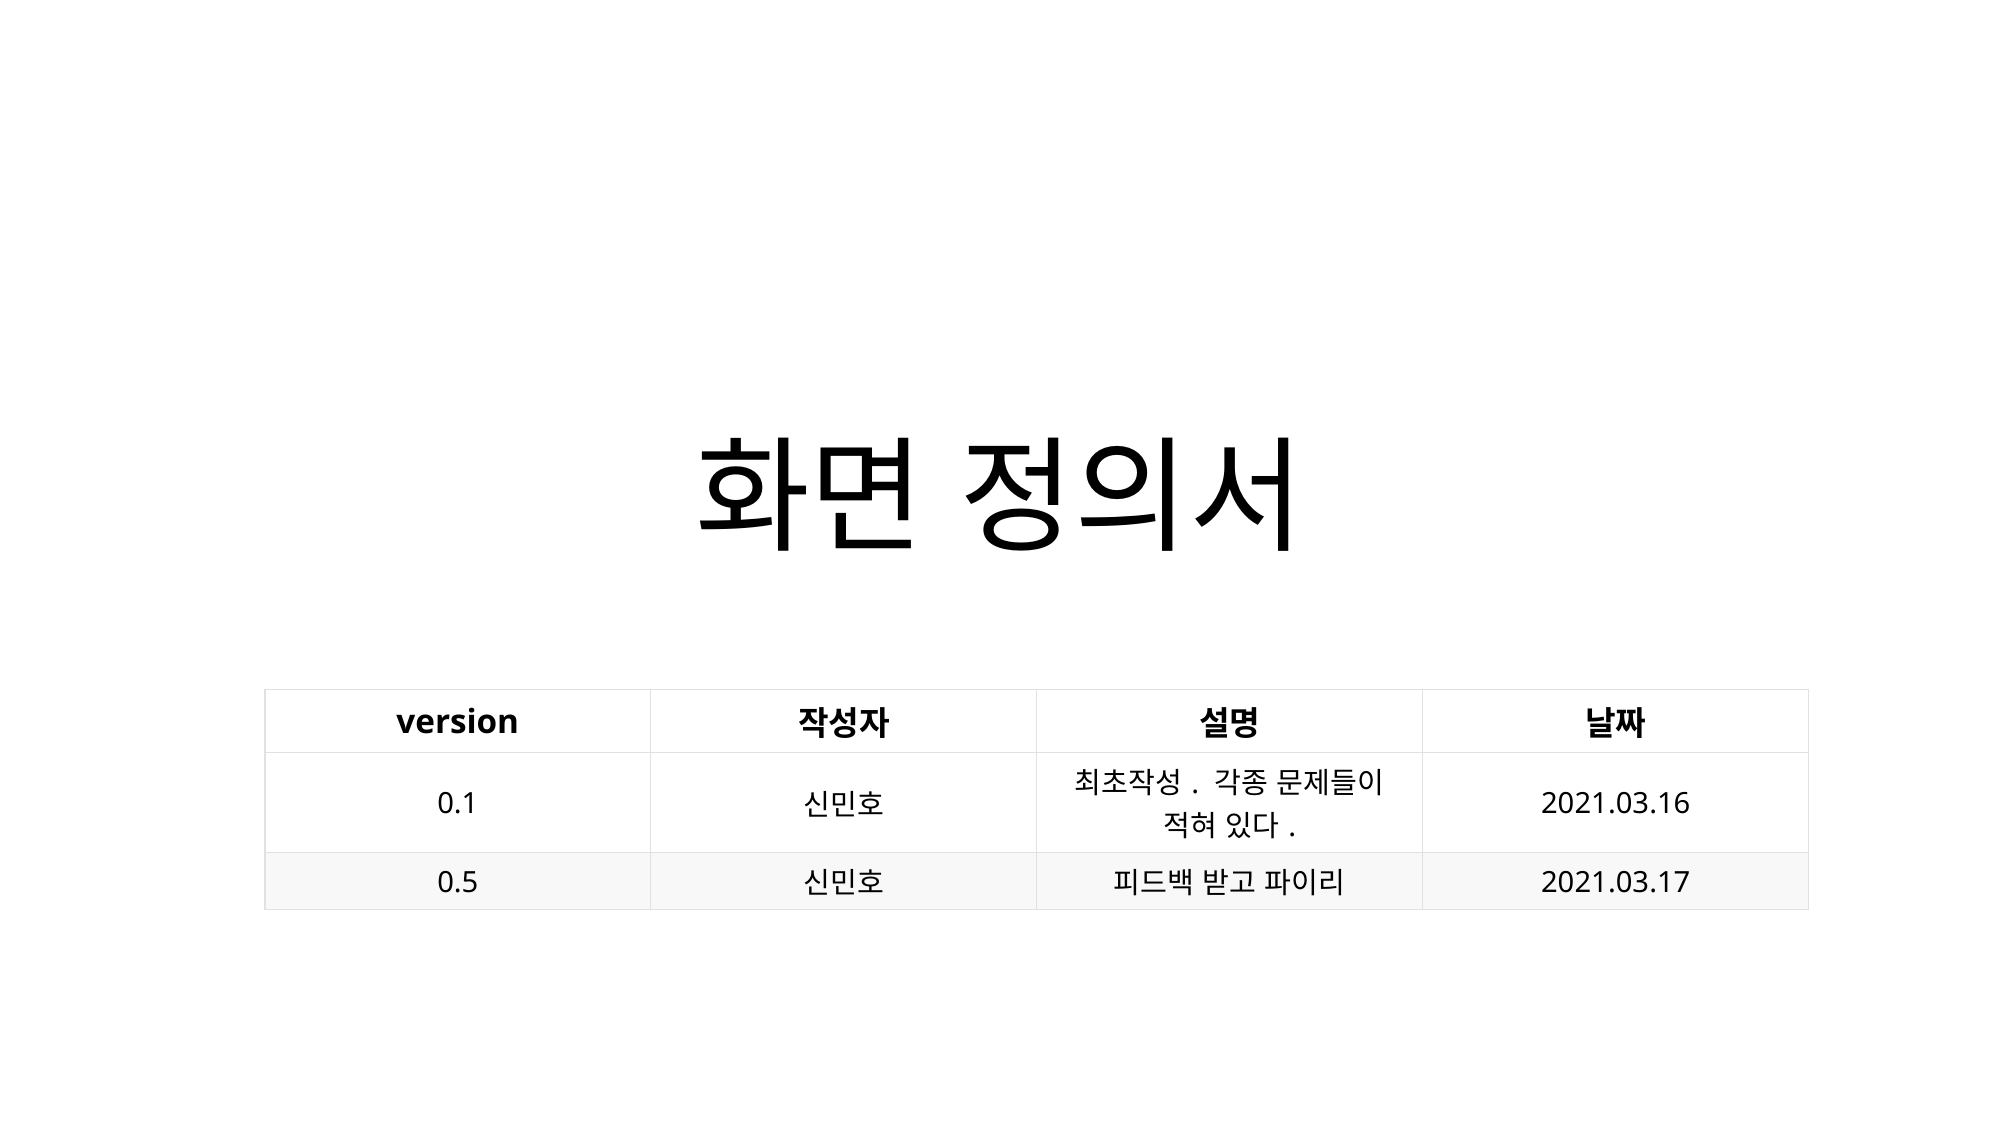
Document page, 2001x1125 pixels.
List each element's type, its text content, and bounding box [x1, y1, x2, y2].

table_cell 최초작성. 각종 문제들이 적혀 있다. [1037, 753, 1422, 852]
table_cell 신민호 [651, 753, 1036, 852]
table_cell 2021.03.17 [1423, 853, 1808, 909]
table_cell 2021.03.16 [1423, 753, 1808, 852]
table_header 설명 [1037, 690, 1422, 752]
table_header version [266, 690, 650, 752]
title 화면 정의서 [249, 184, 1750, 576]
table_header 작성자 [651, 690, 1036, 752]
table_cell 피드백 받고 파이리 [1037, 853, 1422, 909]
table_cell 0.1 [266, 753, 650, 852]
table_cell 0.5 [266, 853, 650, 909]
table_header 날짜 [1423, 690, 1808, 752]
table_cell 신민호 [651, 853, 1036, 909]
